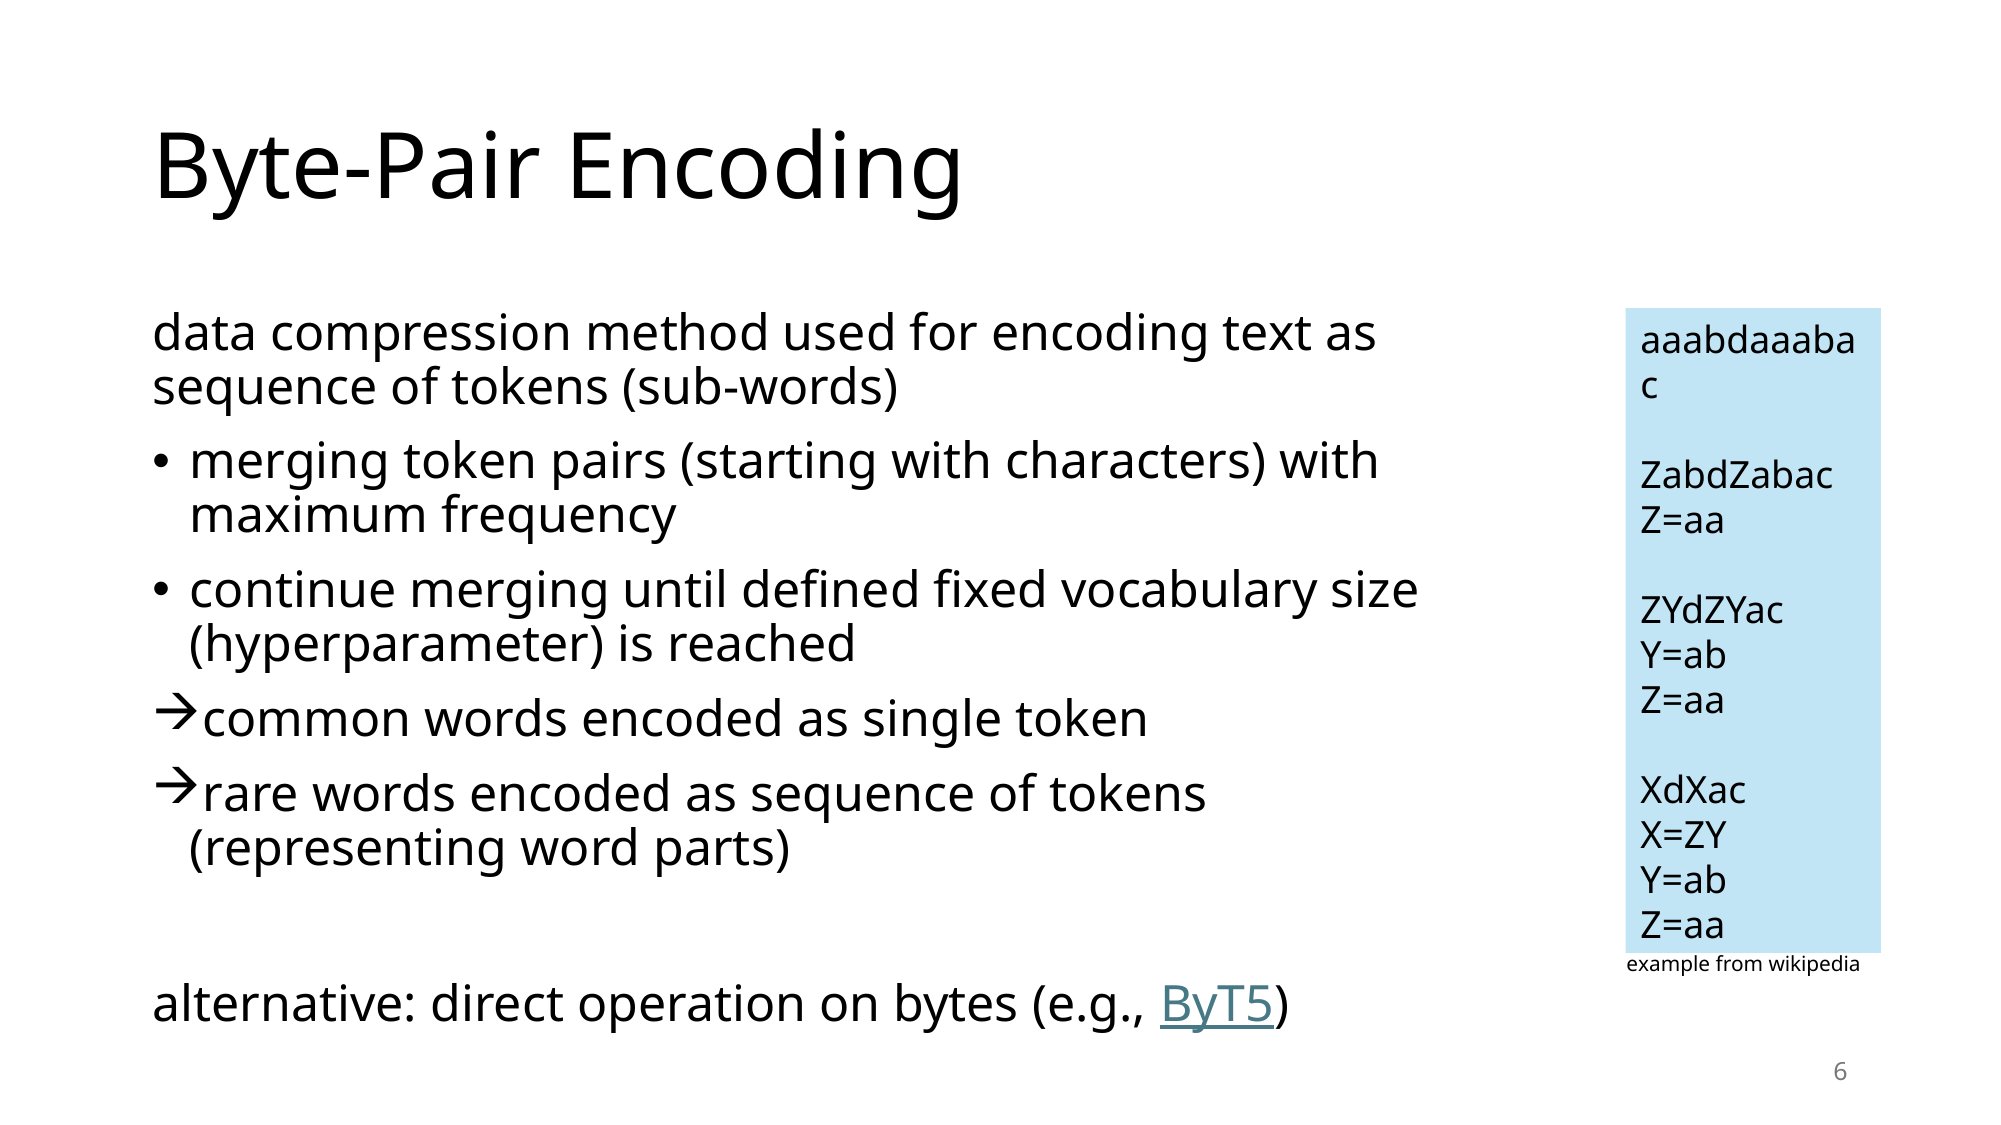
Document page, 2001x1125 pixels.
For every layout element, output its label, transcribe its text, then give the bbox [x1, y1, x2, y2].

text_box aaabdaaabac ZabdZabac Z=aa ZYdZYac Y=ab Z=aa XdXac X=ZY Y=ab Z=aa [1625, 308, 1881, 953]
slide_number 6 [1412, 1042, 1863, 1103]
list data compression method used for encoding text as sequence of tokens (sub-words) merging token pairs (starting with characters) with maximum frequency continue merging until defined fixed vocabulary size (hyperparameter) is reached common words encoded as single token rare words encoded as sequence of tokens (representing word parts) alternative: direct operation on bytes (e.g., ByT5) [137, 299, 1504, 1043]
title Byte-Pair Encoding [137, 59, 1863, 278]
text_box example from wikipedia [1611, 943, 1876, 984]
